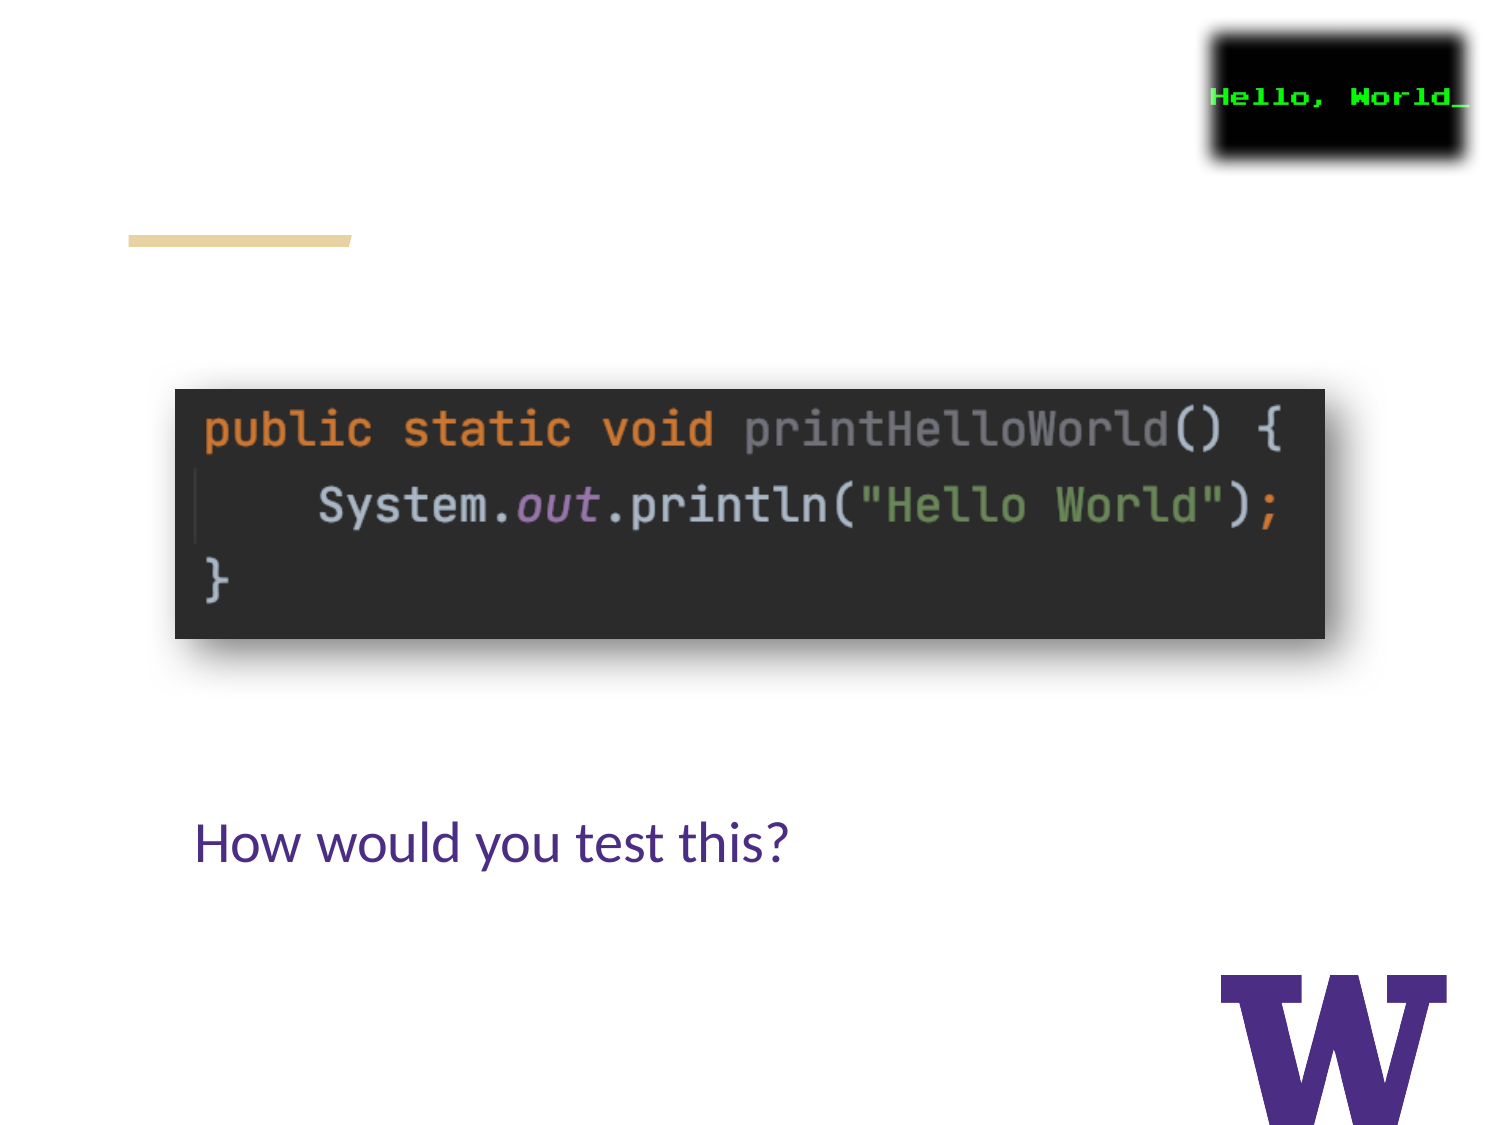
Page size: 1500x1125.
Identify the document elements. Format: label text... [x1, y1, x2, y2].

picture [1221, 975, 1447, 1125]
picture [128, 235, 352, 247]
text_box How would you test this? [179, 796, 807, 882]
picture [175, 389, 1325, 639]
picture [1193, 14, 1483, 179]
